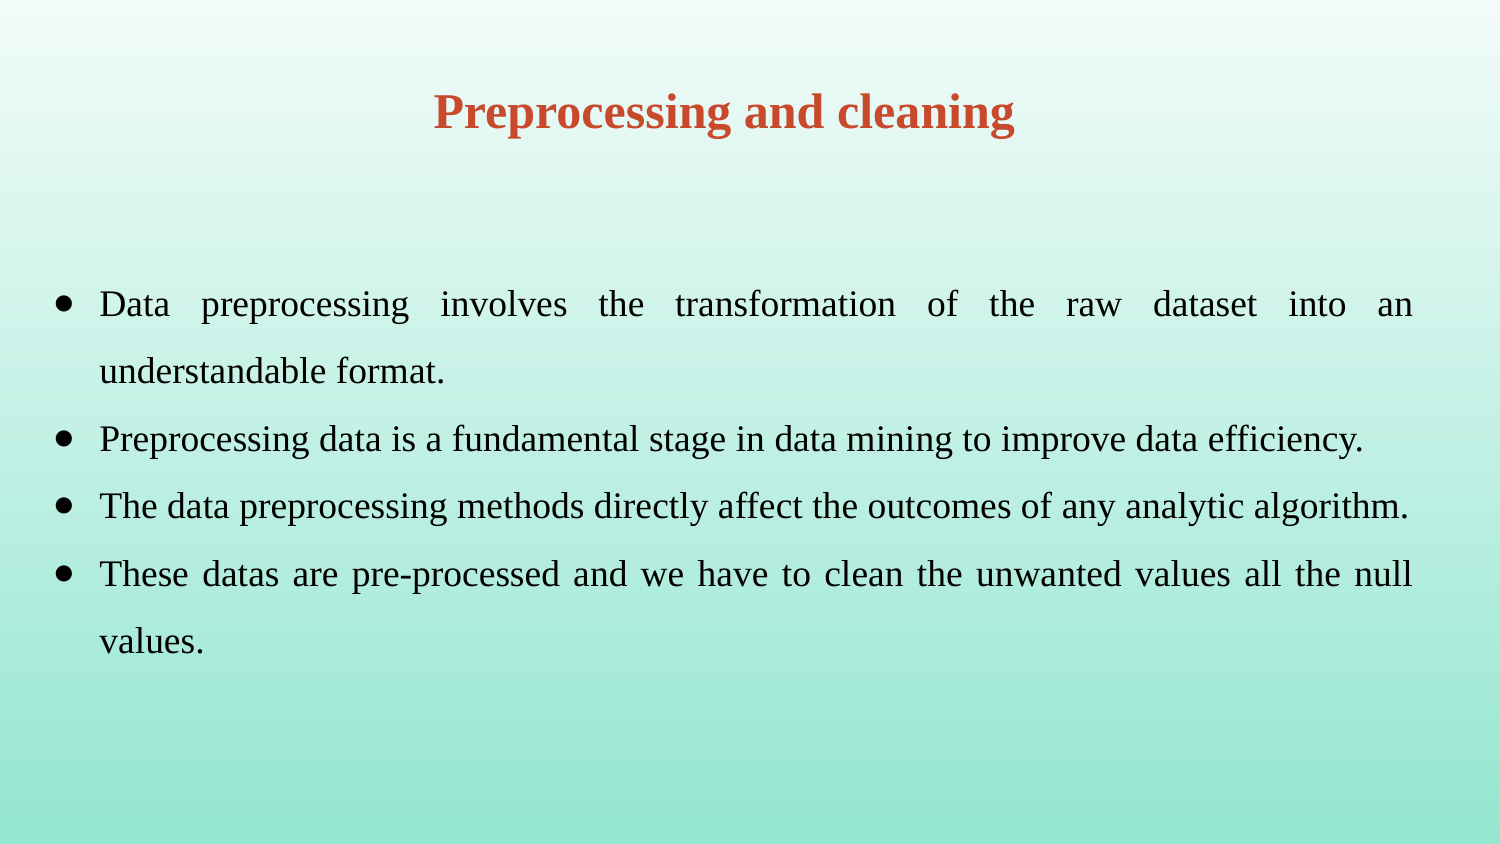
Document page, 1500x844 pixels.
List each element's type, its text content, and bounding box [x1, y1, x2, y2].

list Data preprocessing involves the transformation of the raw dataset into an understandable format. Preprocessing data is a fundamental stage in data mining to improve data efficiency. The data preprocessing methods directly affect the outcomes of any analytic algorithm. These datas are pre-processed and we have to clean the unwanted values all the null values. [37, 198, 1430, 775]
title Preprocessing and cleaning [0, 54, 1449, 164]
